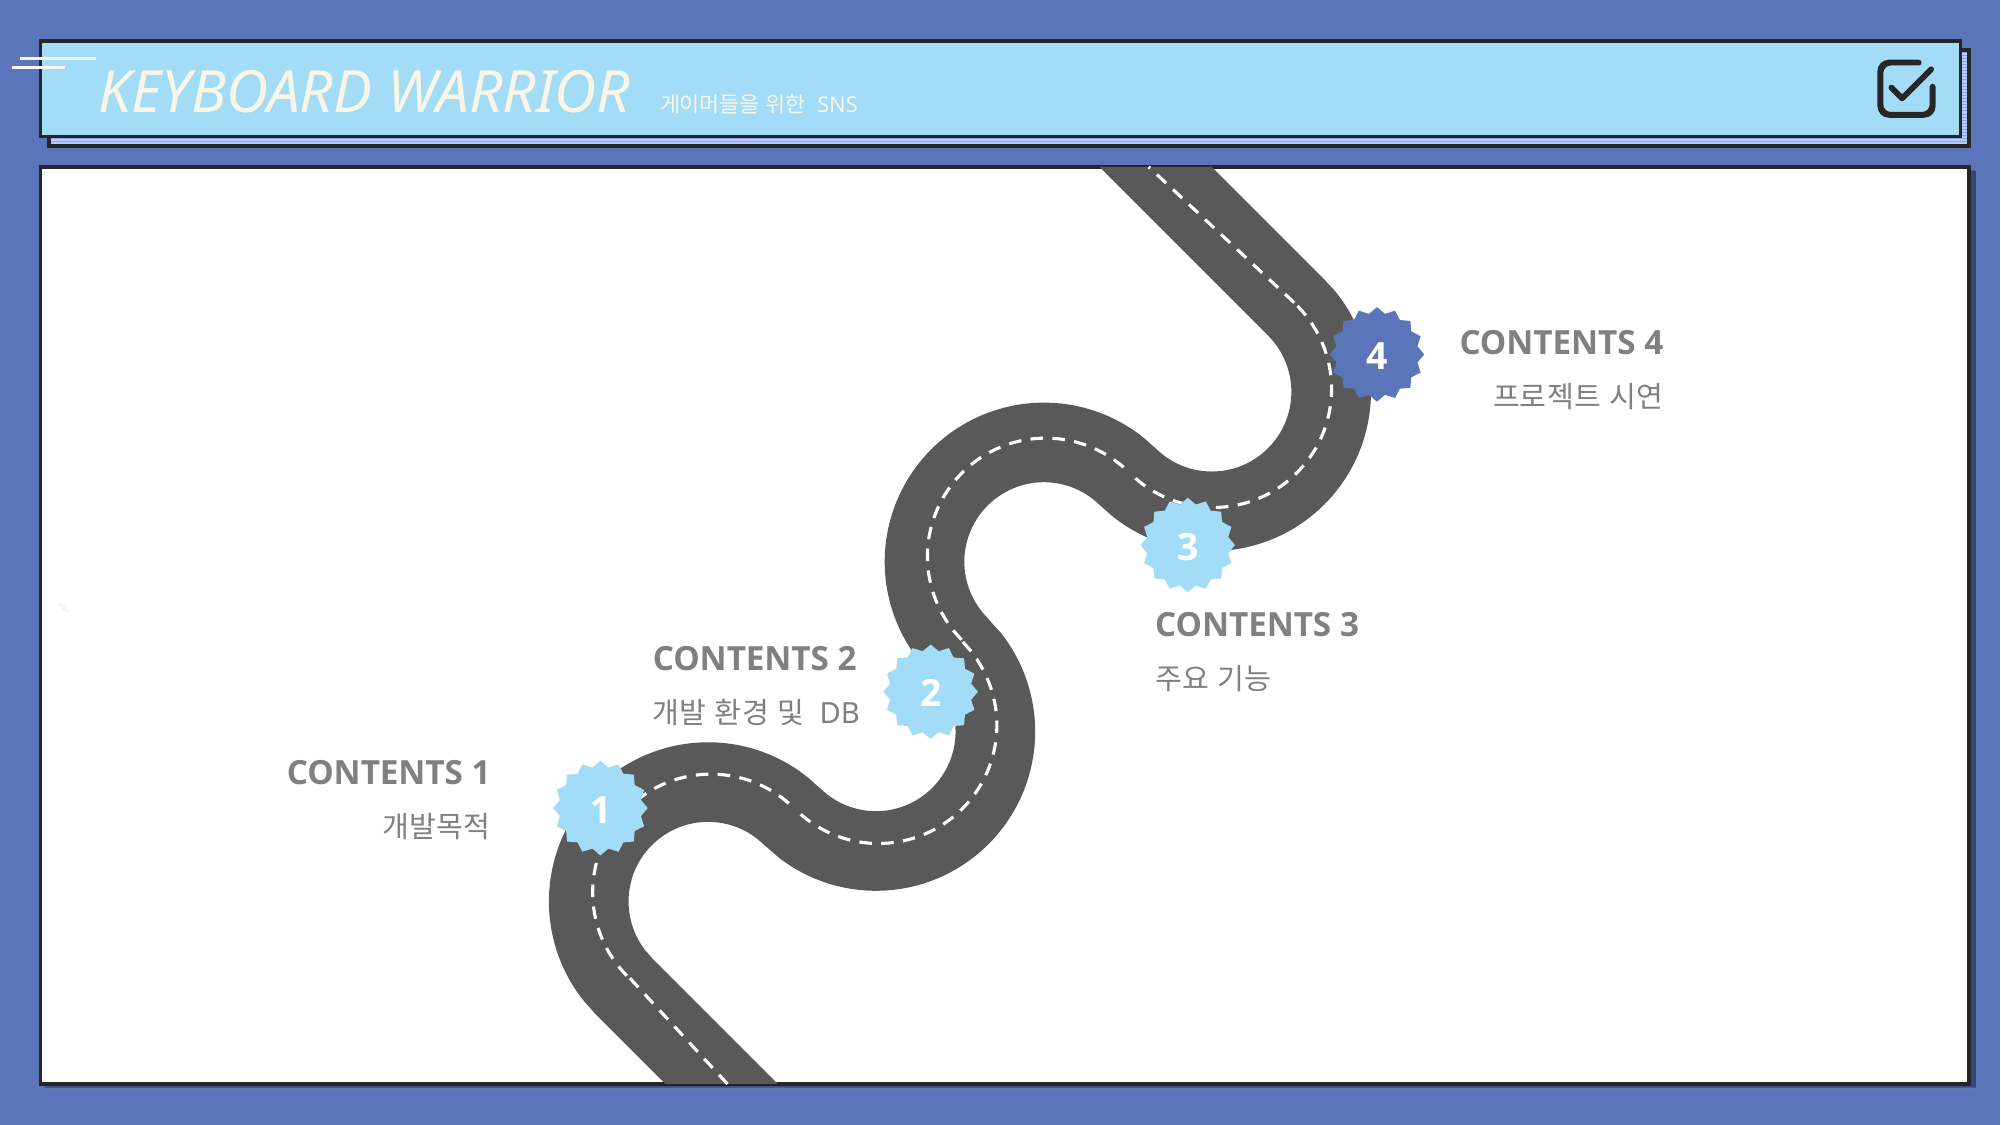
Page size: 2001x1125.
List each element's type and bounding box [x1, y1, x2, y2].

text_box [421, 166, 1457, 1084]
text_box [11, 40, 1969, 1085]
